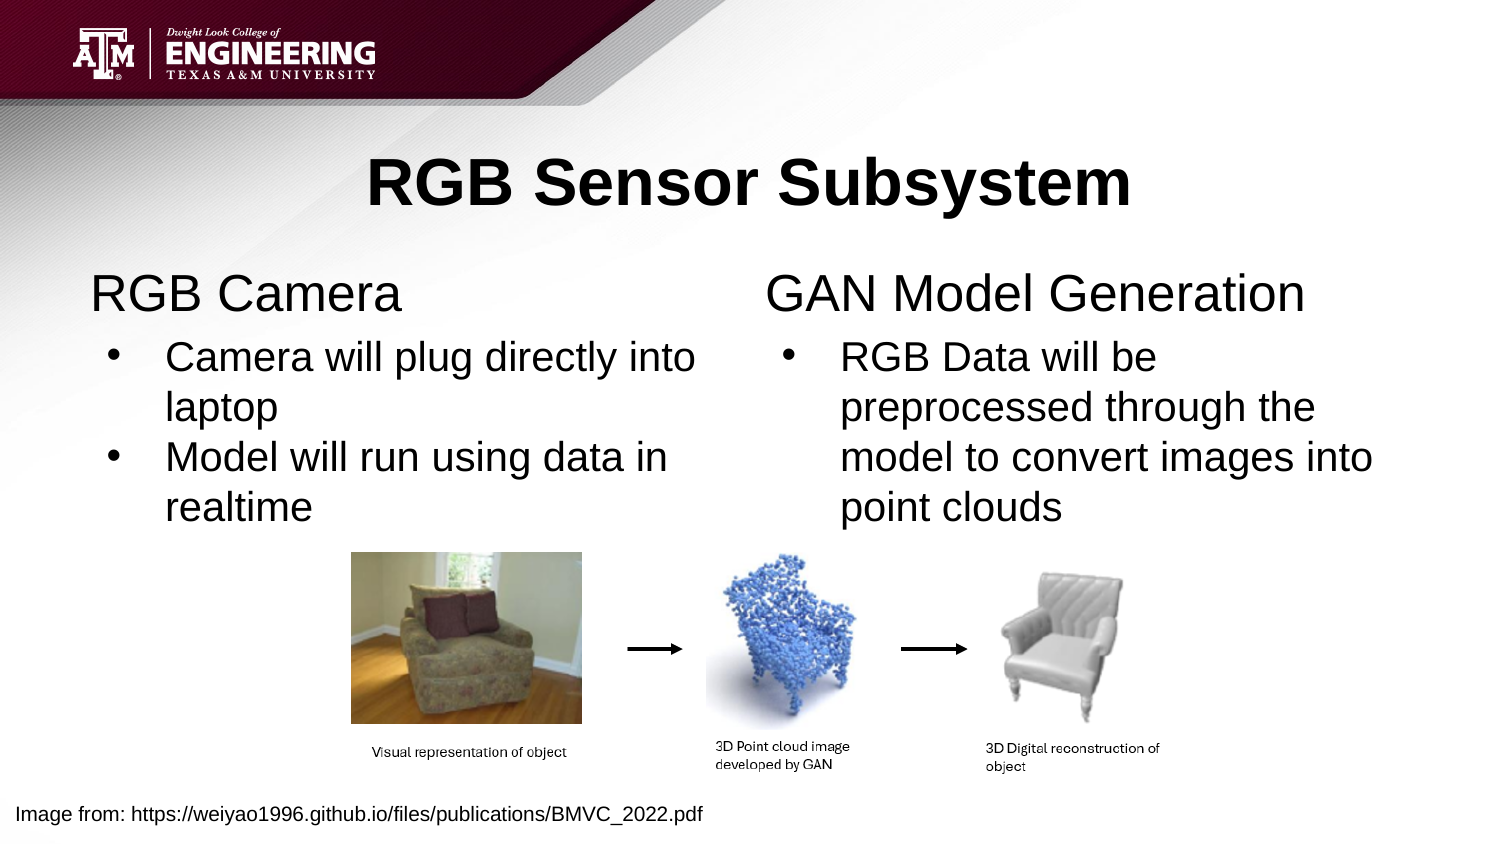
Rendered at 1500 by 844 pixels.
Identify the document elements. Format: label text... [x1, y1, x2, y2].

list GAN Model Generation RGB Data will be preprocessed through the model to convert images into point clouds [750, 252, 1425, 754]
picture [0, 0, 1500, 844]
list RGB Camera Camera will plug directly into laptop Model will run using data in realtime [75, 252, 750, 754]
text_box Image from: https://weiyao1996.github.io/files/publications/BMVC_2022.pdf [0, 788, 1189, 839]
title RGB Sensor Subsystem [75, 129, 1425, 228]
